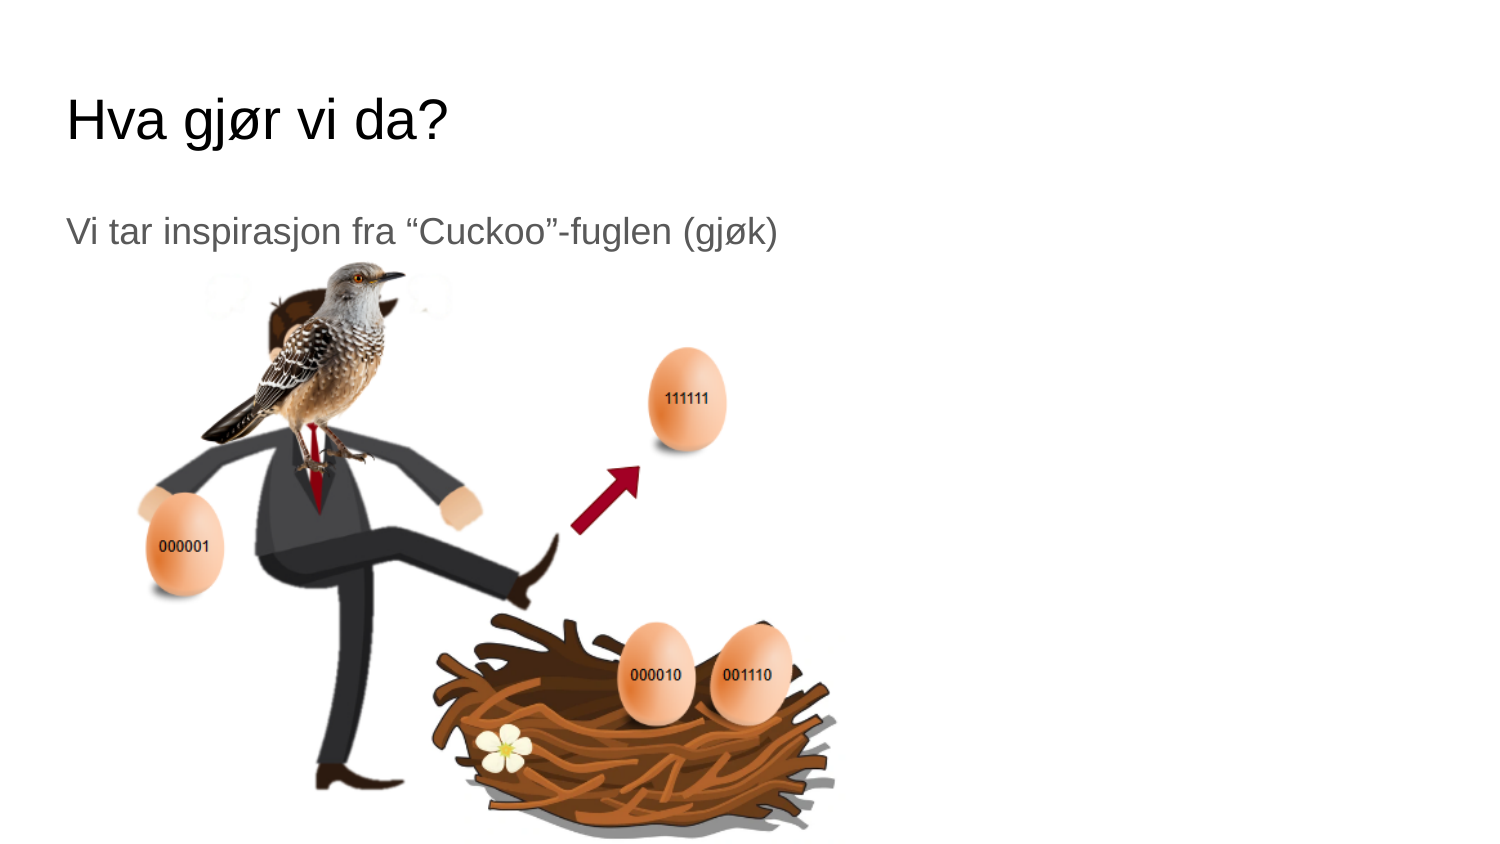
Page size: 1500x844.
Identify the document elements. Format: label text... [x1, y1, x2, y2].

list Vi tar inspirasjon fra “Cuckoo”-fuglen (gjøk) [51, 189, 1449, 296]
title Hva gjør vi da? [51, 72, 1449, 167]
picture [125, 255, 849, 844]
